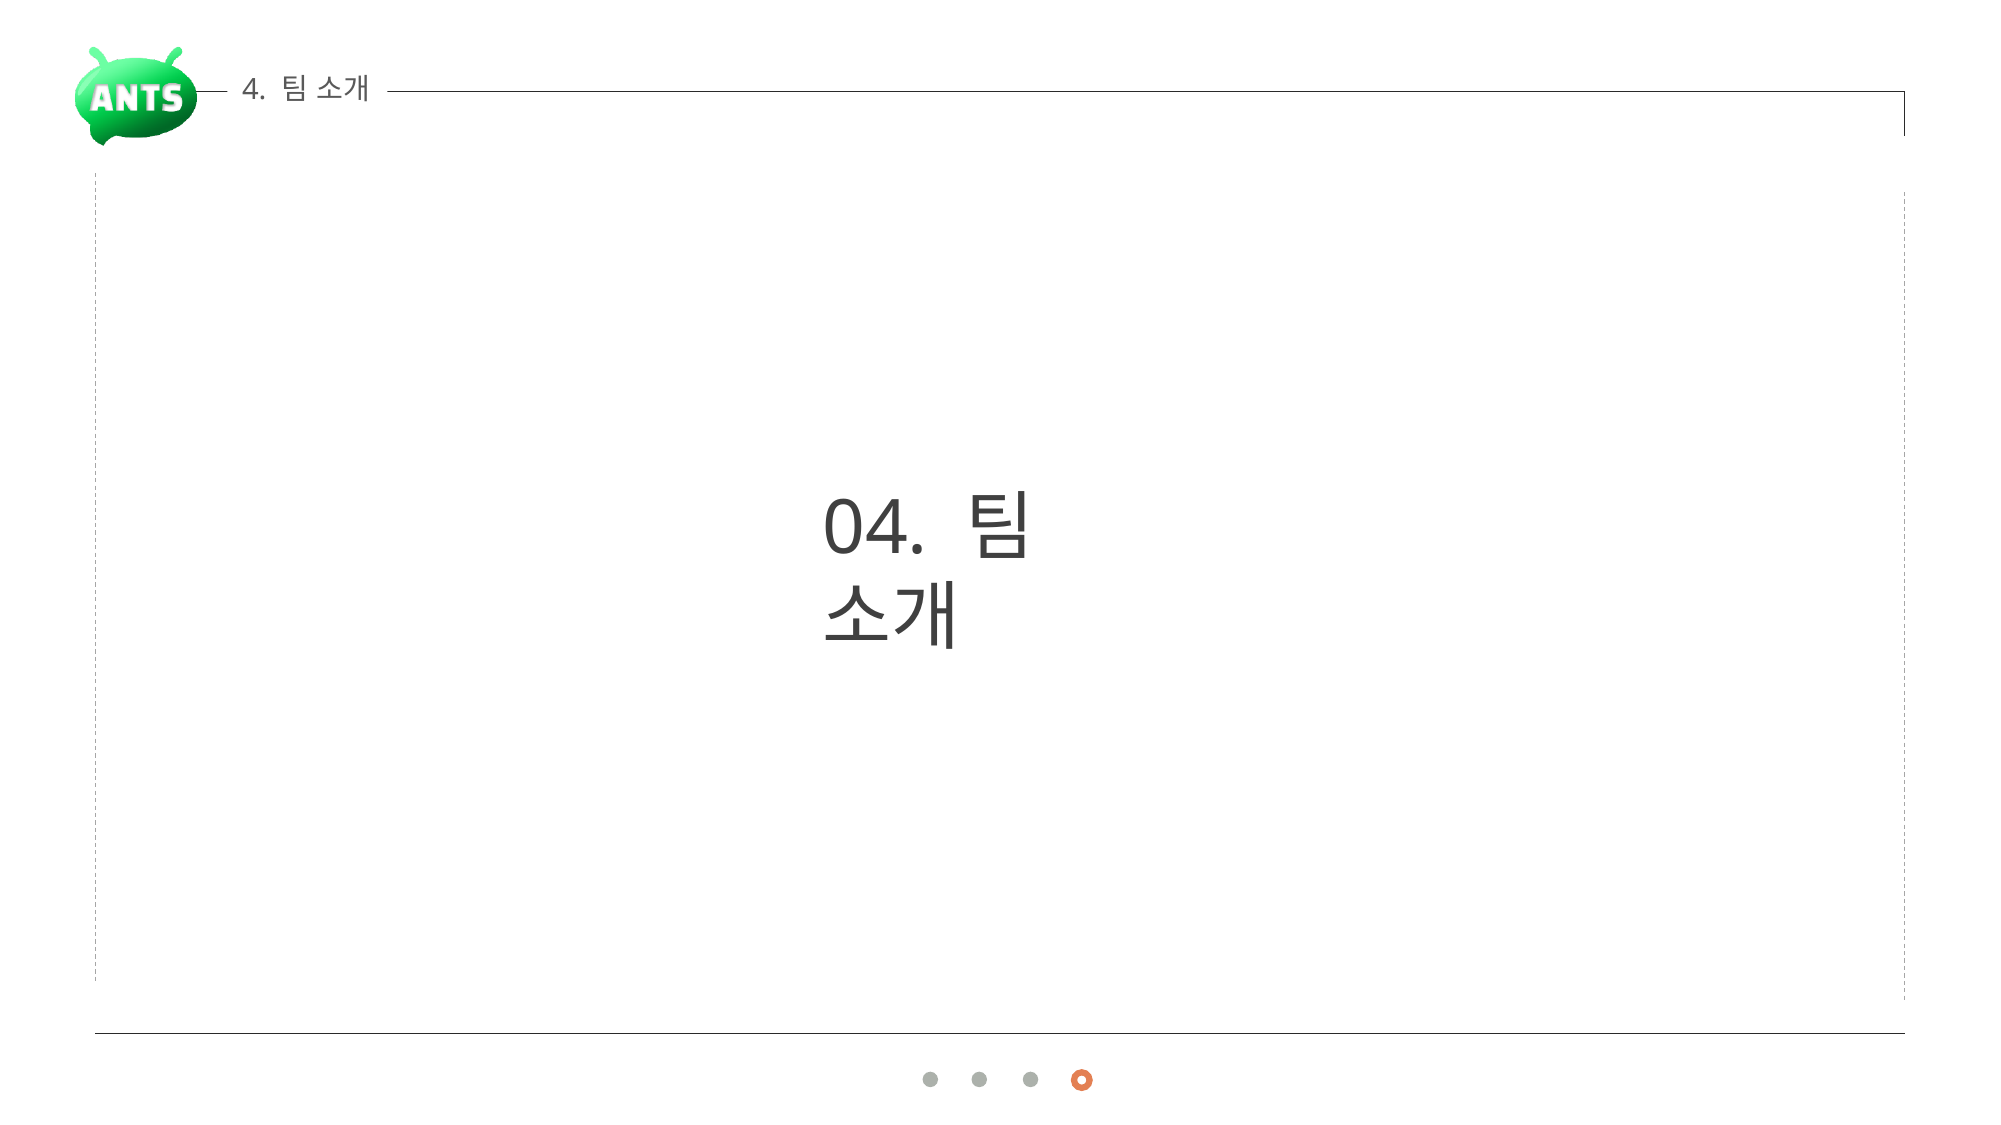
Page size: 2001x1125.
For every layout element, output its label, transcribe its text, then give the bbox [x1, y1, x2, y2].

text_box [970, 1070, 989, 1089]
text_box 4. 팀 소개 [235, 62, 388, 113]
text_box [1072, 1071, 1091, 1089]
picture [36, 40, 235, 155]
text_box 04. 팀 소개 [807, 470, 1192, 666]
text_box [921, 1070, 940, 1089]
text_box [235, 91, 1905, 137]
text_box [1021, 1070, 1040, 1089]
